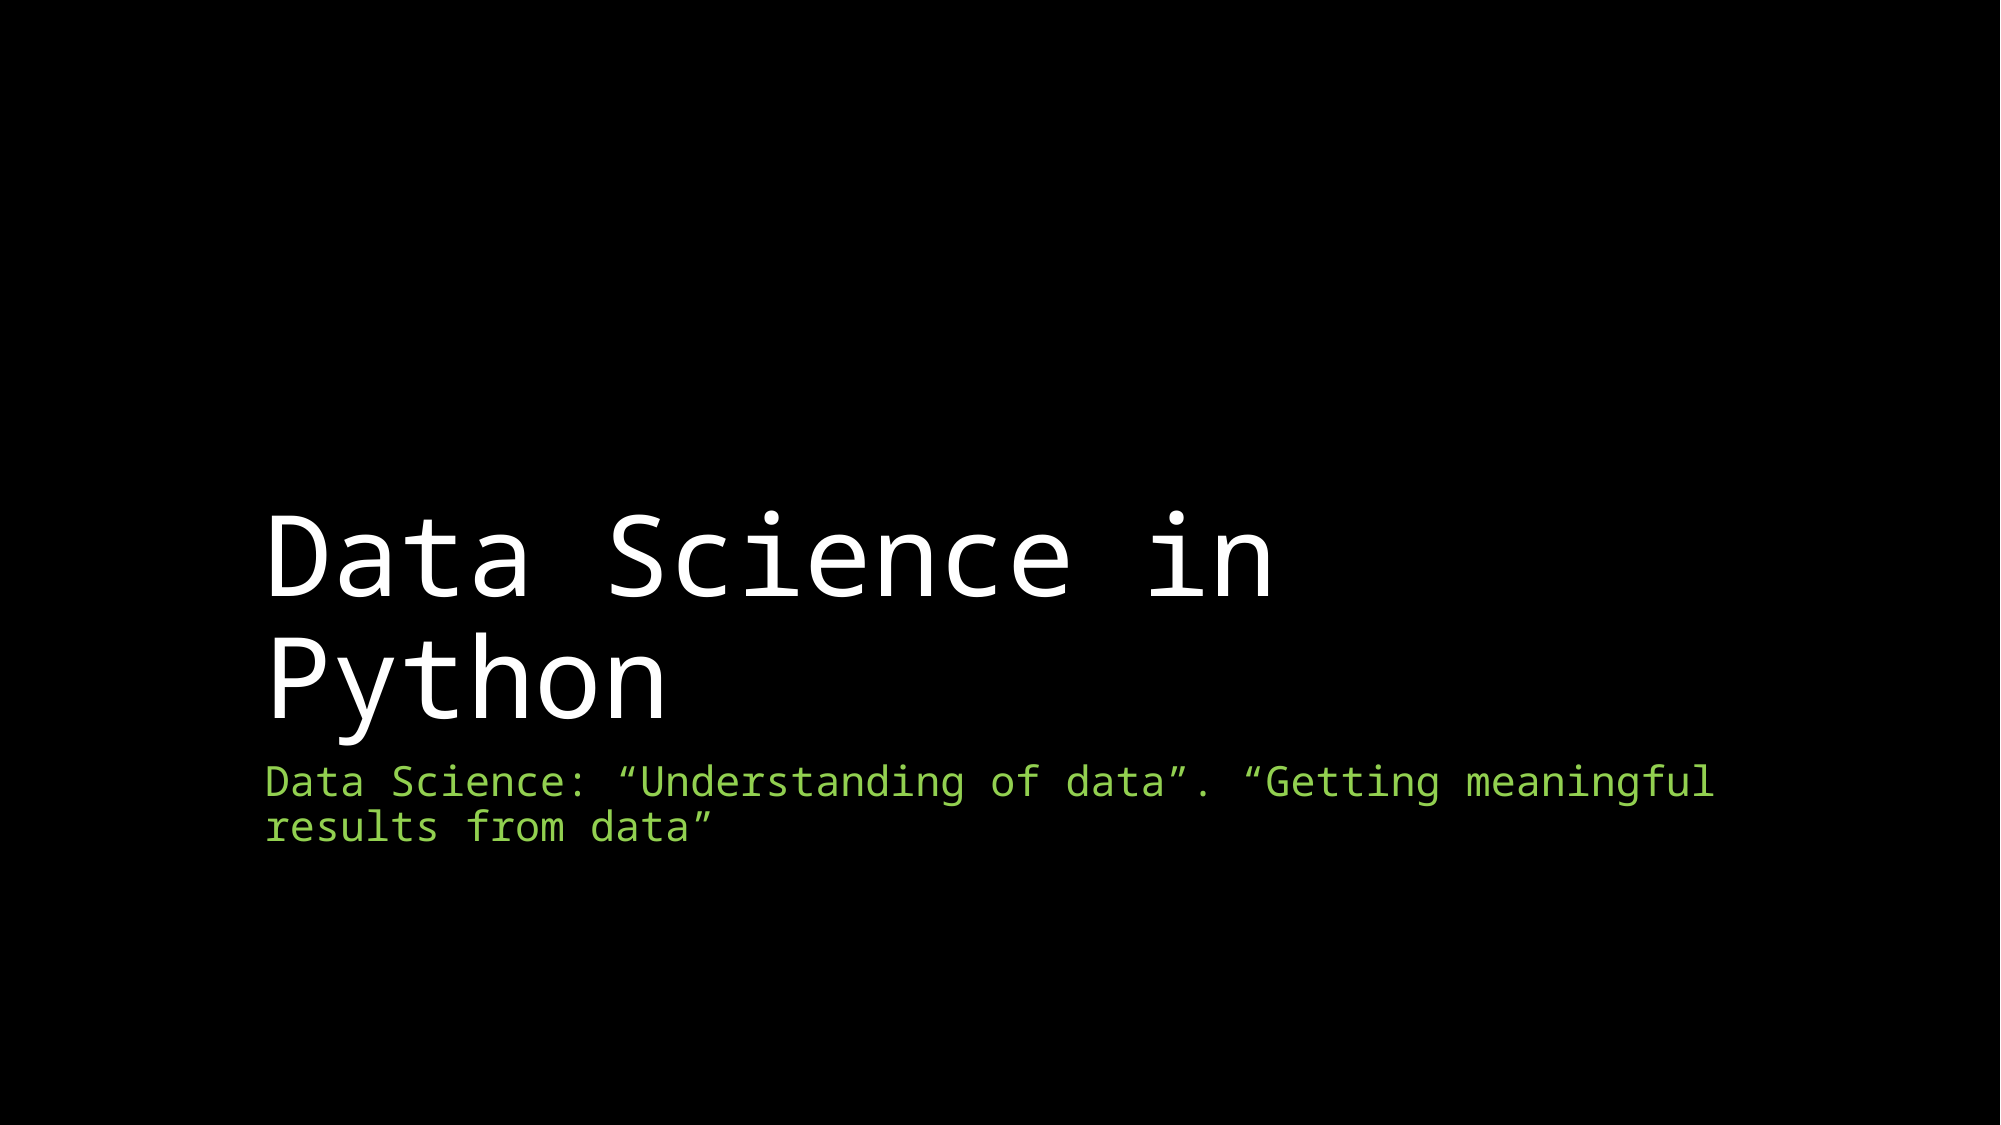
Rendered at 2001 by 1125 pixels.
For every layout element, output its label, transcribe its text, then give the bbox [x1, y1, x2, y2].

list Data Science: “Understanding of data”. “Getting meaningful results from data” [249, 752, 1750, 1000]
title Data Science in Python [249, 299, 1750, 750]
